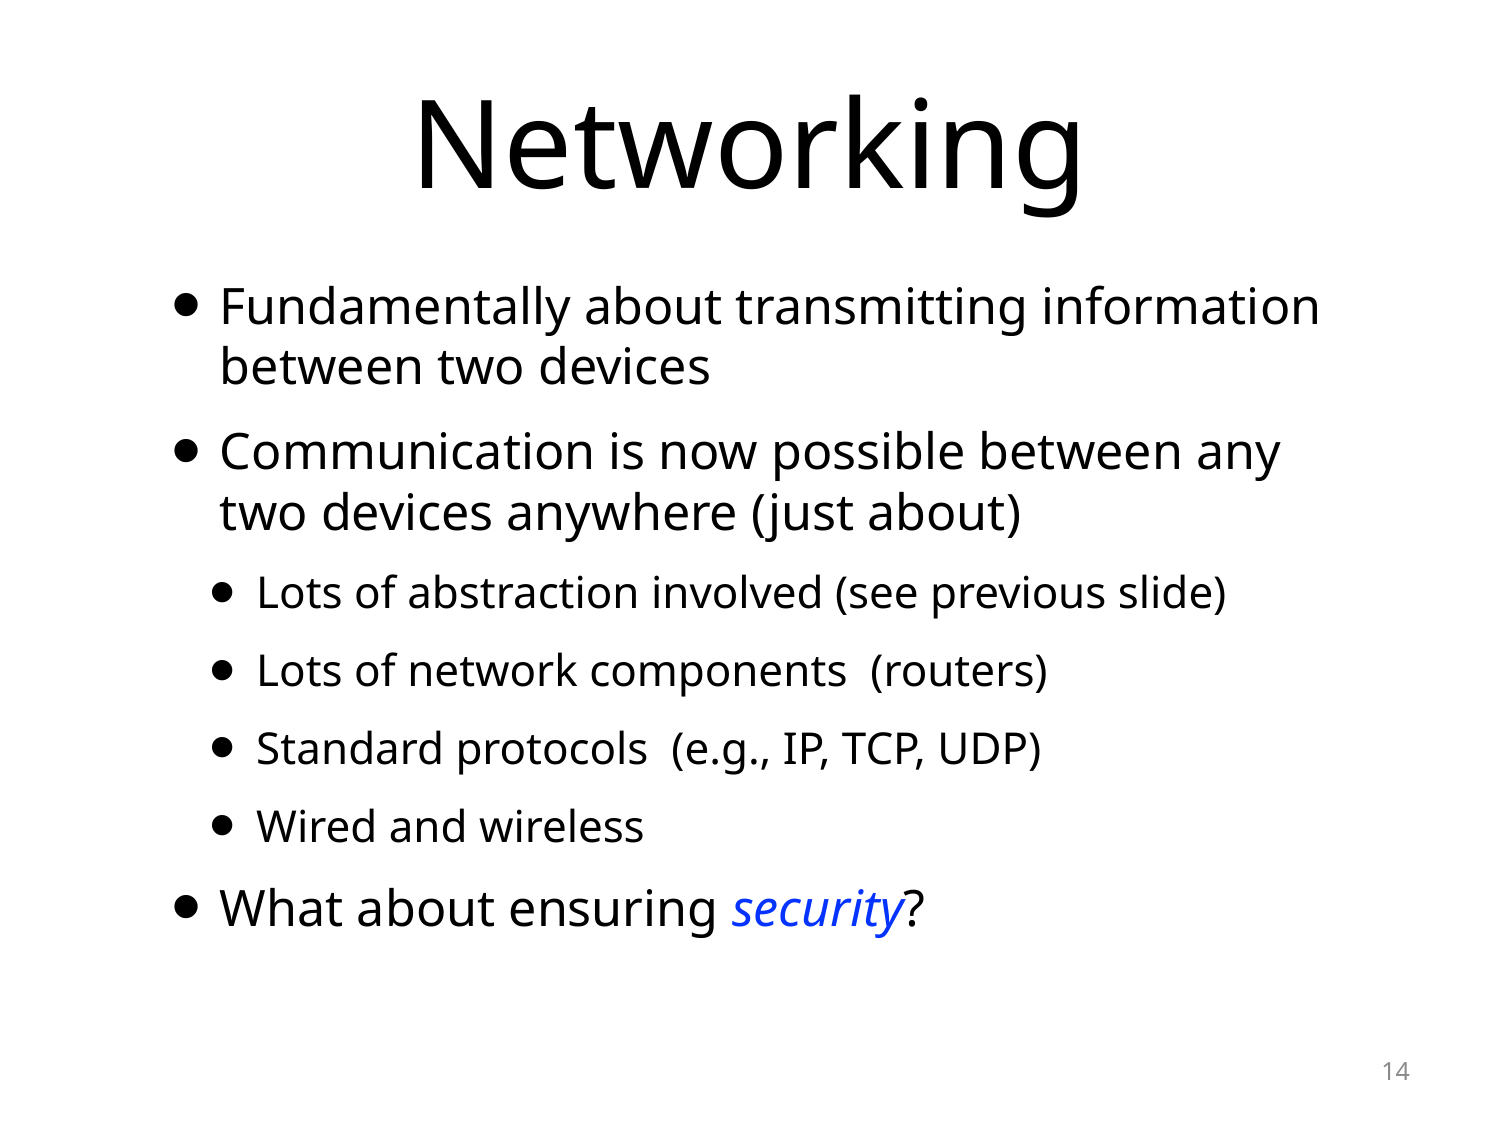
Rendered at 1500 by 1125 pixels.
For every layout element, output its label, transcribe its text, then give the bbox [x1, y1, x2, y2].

title Networking [75, 45, 1425, 233]
slide_number 14 [1074, 1042, 1425, 1103]
list Fundamentally about transmitting information between two devices Communication is now possible between any two devices anywhere (just about) Lots of abstraction involved (see previous slide) Lots of network components (routers) Standard protocols (e.g., IP, TCP, UDP) Wired and wireless What about ensuring security? [130, 266, 1370, 1009]
